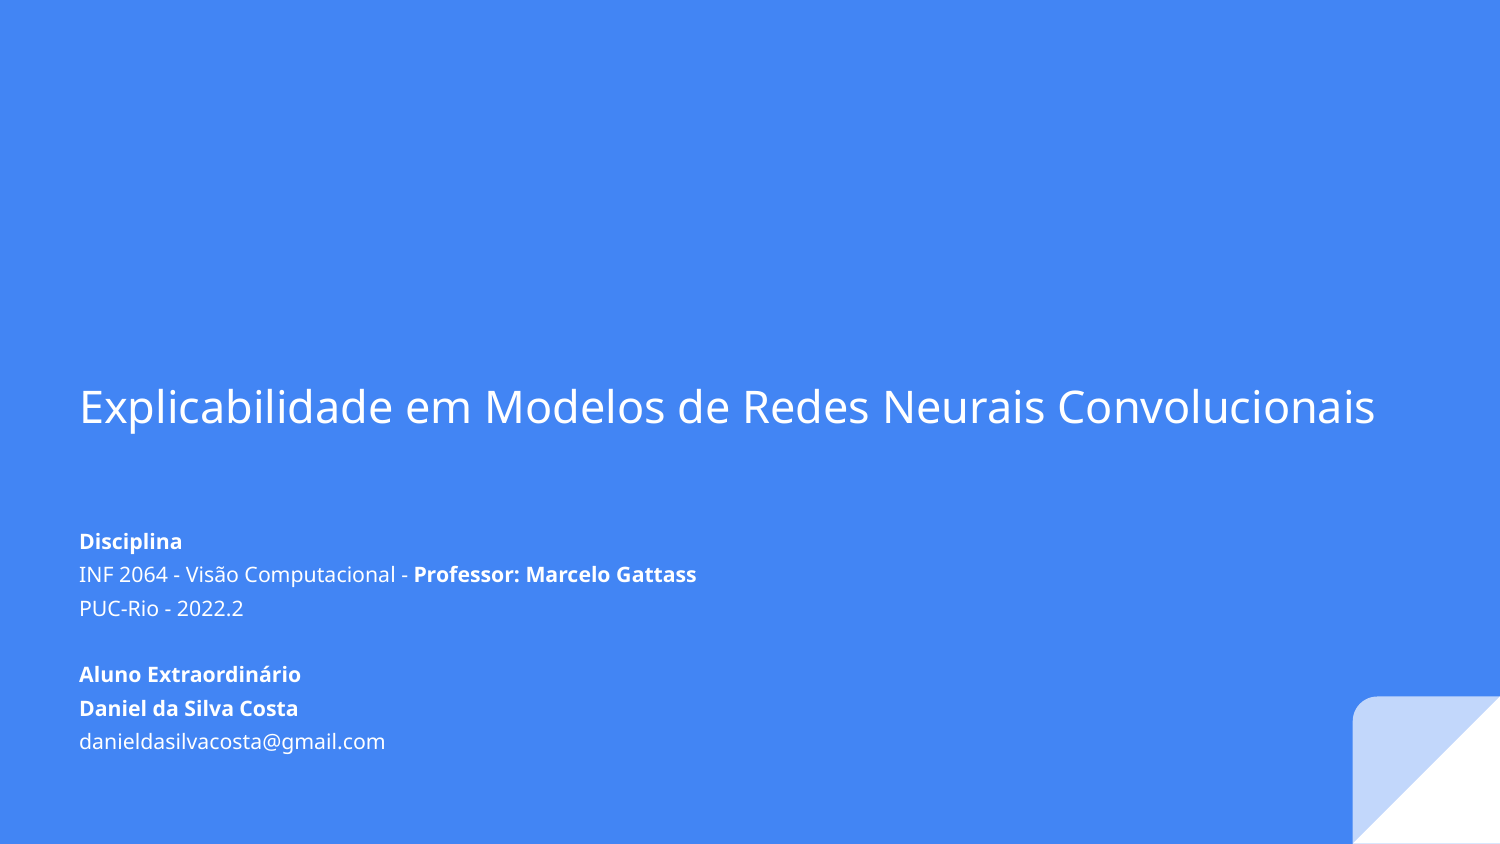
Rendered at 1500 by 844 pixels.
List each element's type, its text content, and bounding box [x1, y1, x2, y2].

title Explicabilidade em Modelos de Redes Neurais Convolucionais [64, 298, 1413, 452]
subtitle Disciplina INF 2064 - Visão Computacional - Professor: Marcelo Gattass PUC-Rio - 2022.2 Aluno Extraordinário Daniel da Silva Costa danieldasilvacosta@gmail.com [64, 507, 1413, 774]
